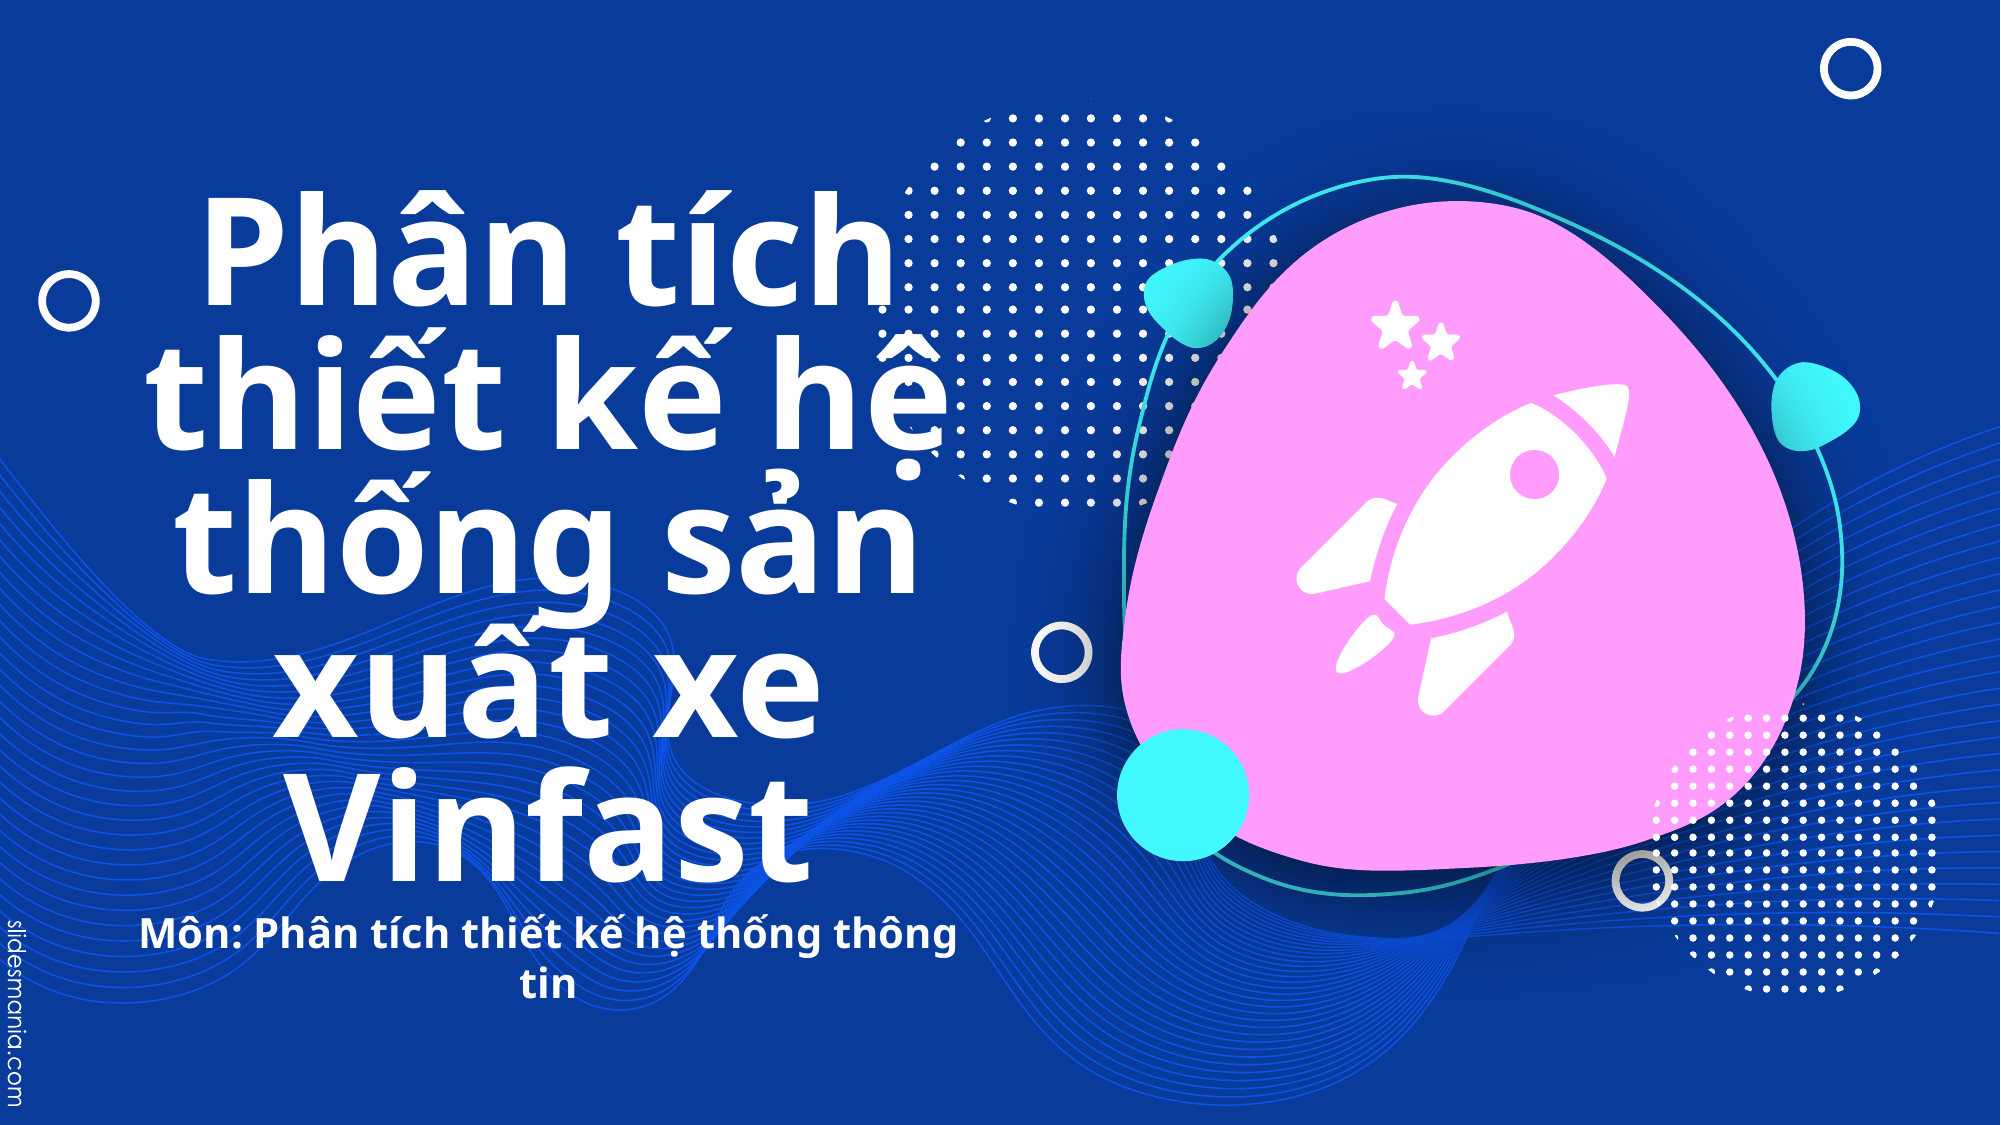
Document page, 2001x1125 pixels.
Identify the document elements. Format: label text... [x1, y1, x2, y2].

title Phân tích thiết kế hệ thống sản xuất xe Vinfast [97, 342, 1000, 758]
subtitle Môn: Phân tích thiết kế hệ thống thông tin [97, 932, 1000, 1029]
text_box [1296, 300, 1630, 716]
text_box [1117, 729, 1250, 862]
